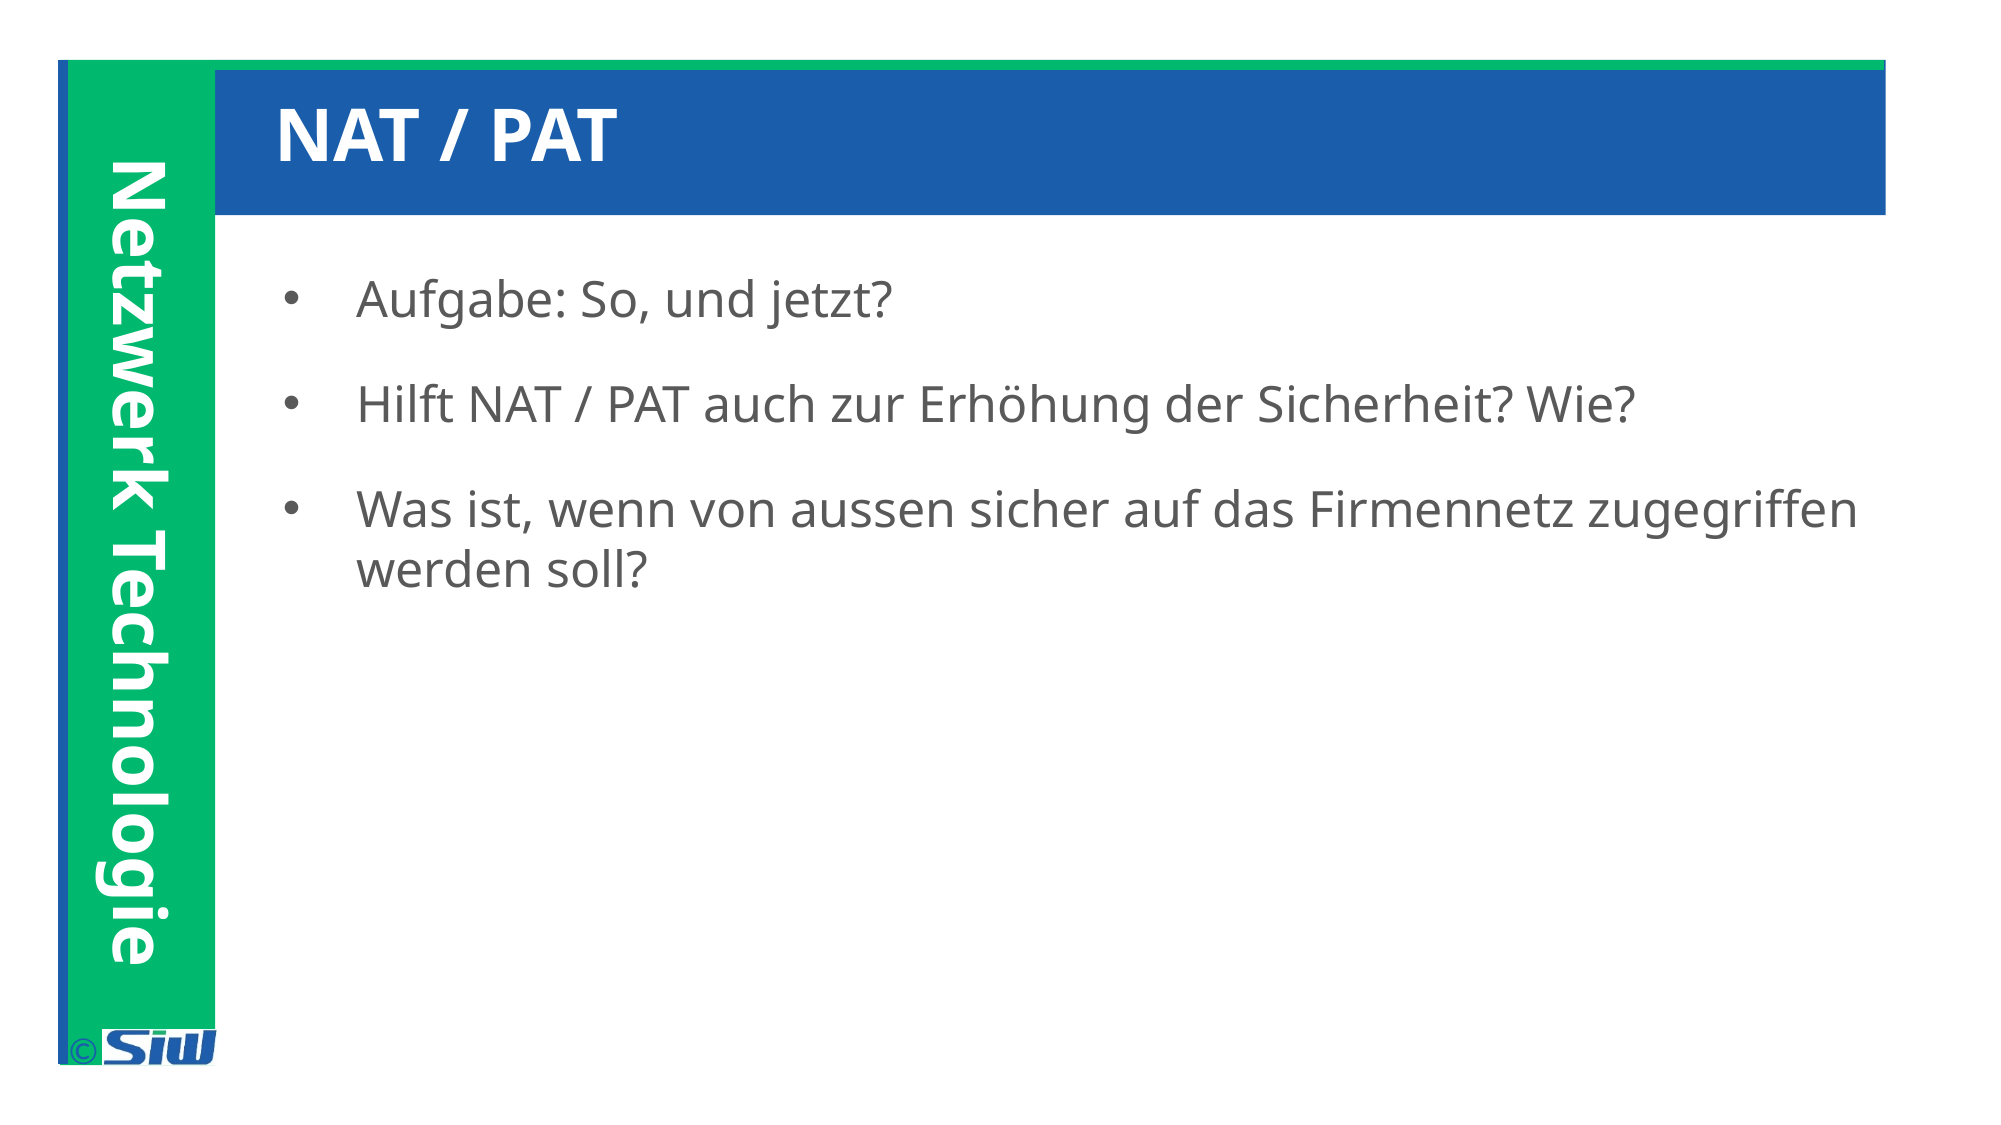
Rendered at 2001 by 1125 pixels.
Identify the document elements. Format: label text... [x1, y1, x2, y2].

text_box Netzwerk Technologie [68, 59, 216, 1019]
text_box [52, 1019, 217, 1081]
text_box Aufgabe: So, und jetzt? Hilft NAT / PAT auch zur Erhöhung der Sicherheit? Wie? Was ist, wenn von aussen sicher auf das Firmennetz zugegriffen werden soll? [268, 260, 1883, 605]
text_box NAT / PAT [216, 59, 1886, 216]
